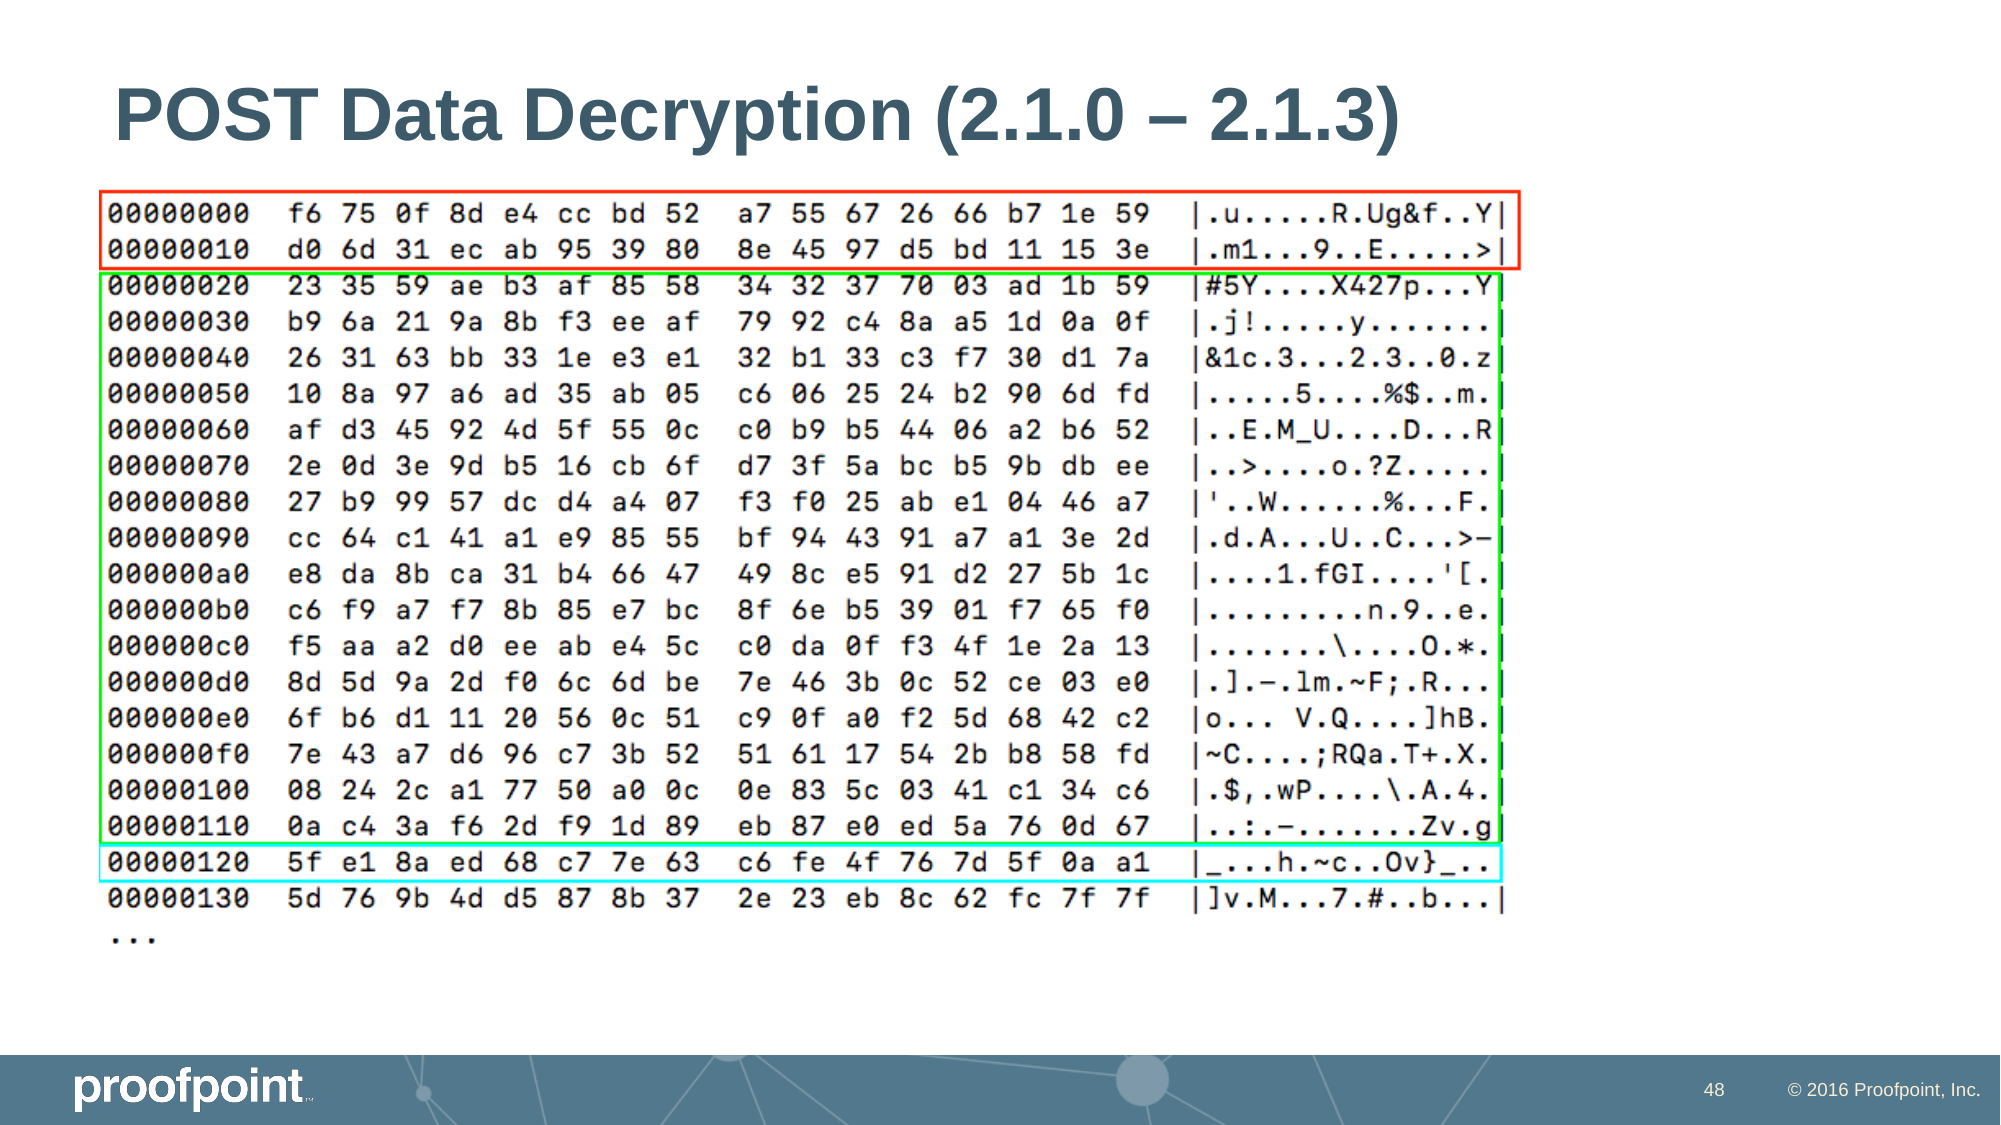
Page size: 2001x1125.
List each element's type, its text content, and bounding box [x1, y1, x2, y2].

title POST Data Decryption (2.1.0 – 2.1.3) [99, 45, 1900, 188]
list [99, 187, 1549, 970]
picture [75, 1067, 313, 1112]
